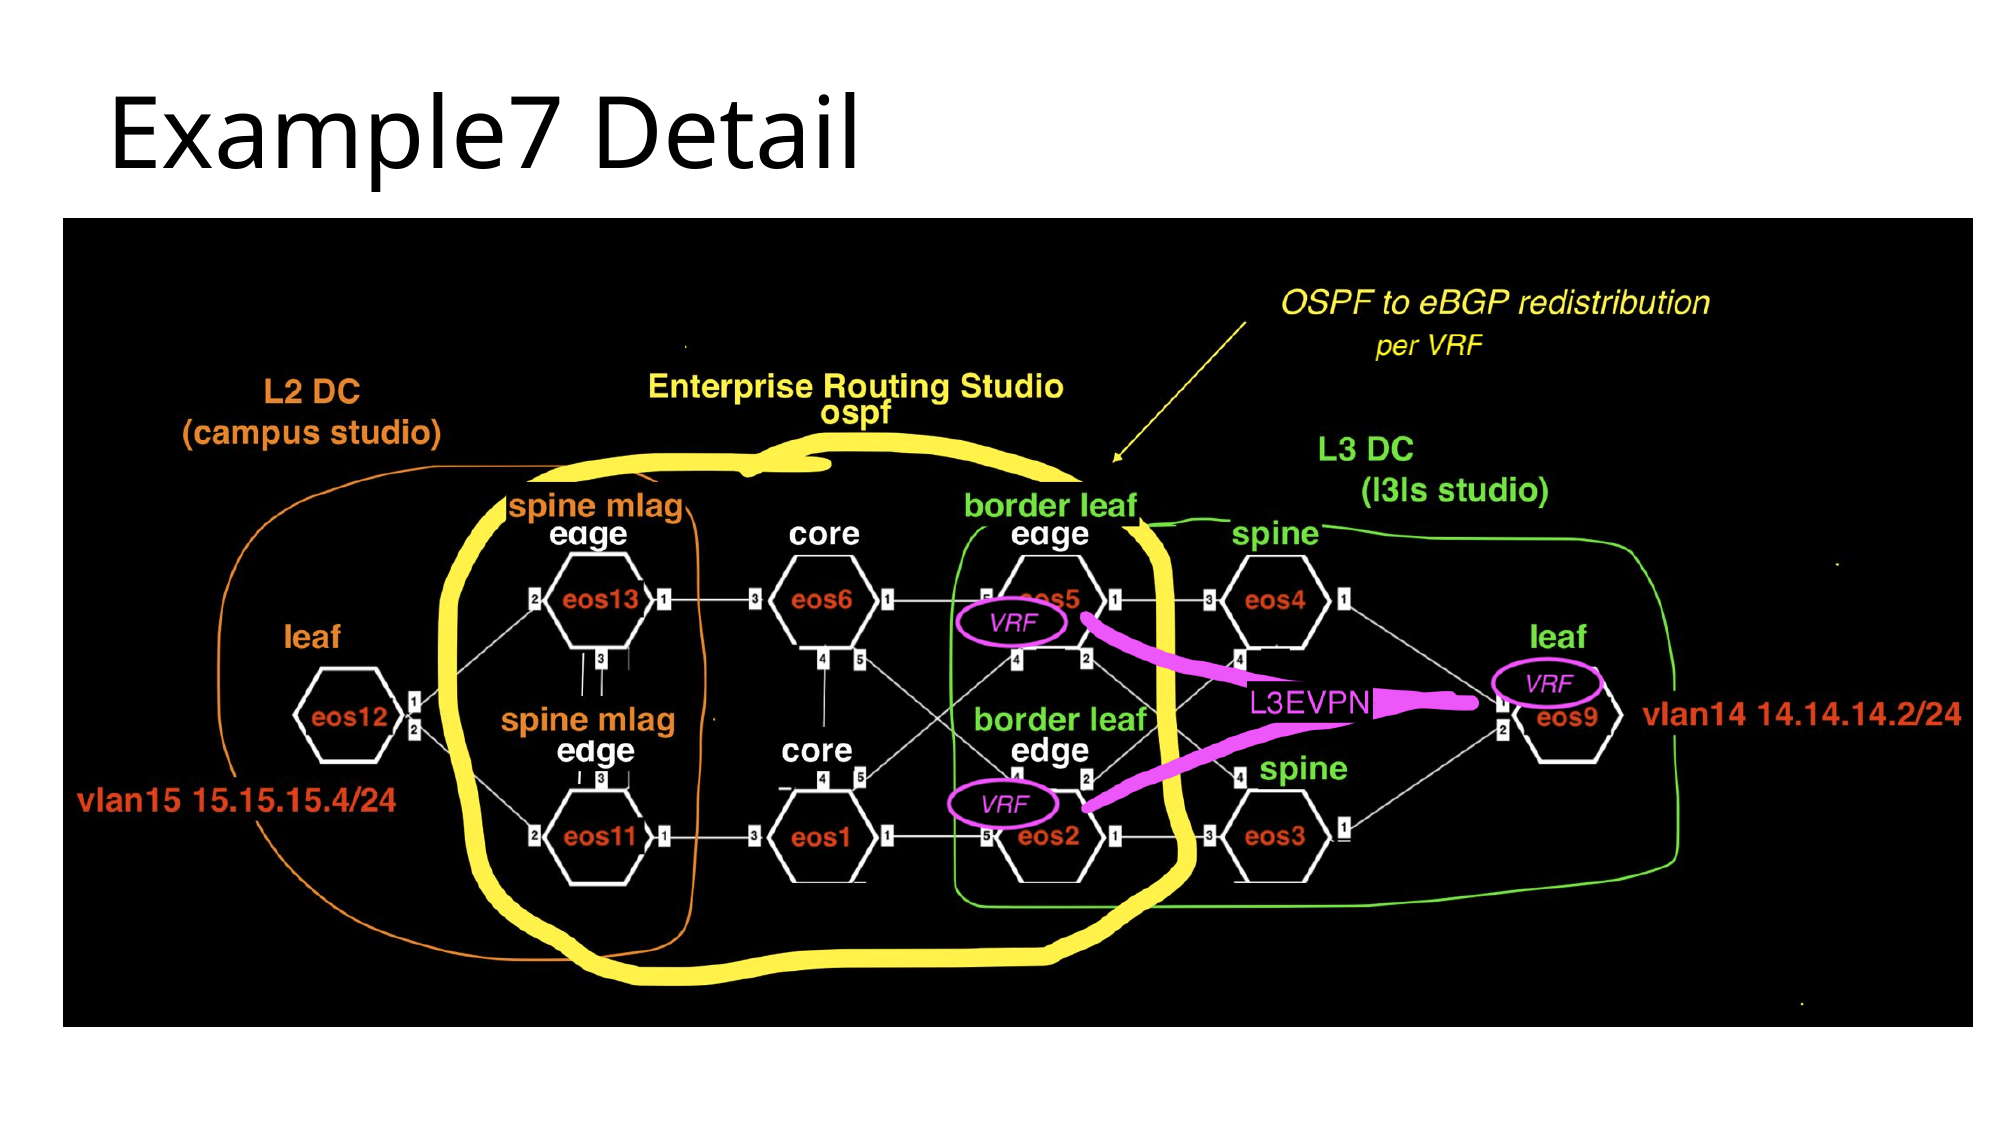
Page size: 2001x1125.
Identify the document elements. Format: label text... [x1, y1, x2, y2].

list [63, 218, 1973, 1028]
text_box Example7 Detail [91, 61, 1297, 197]
